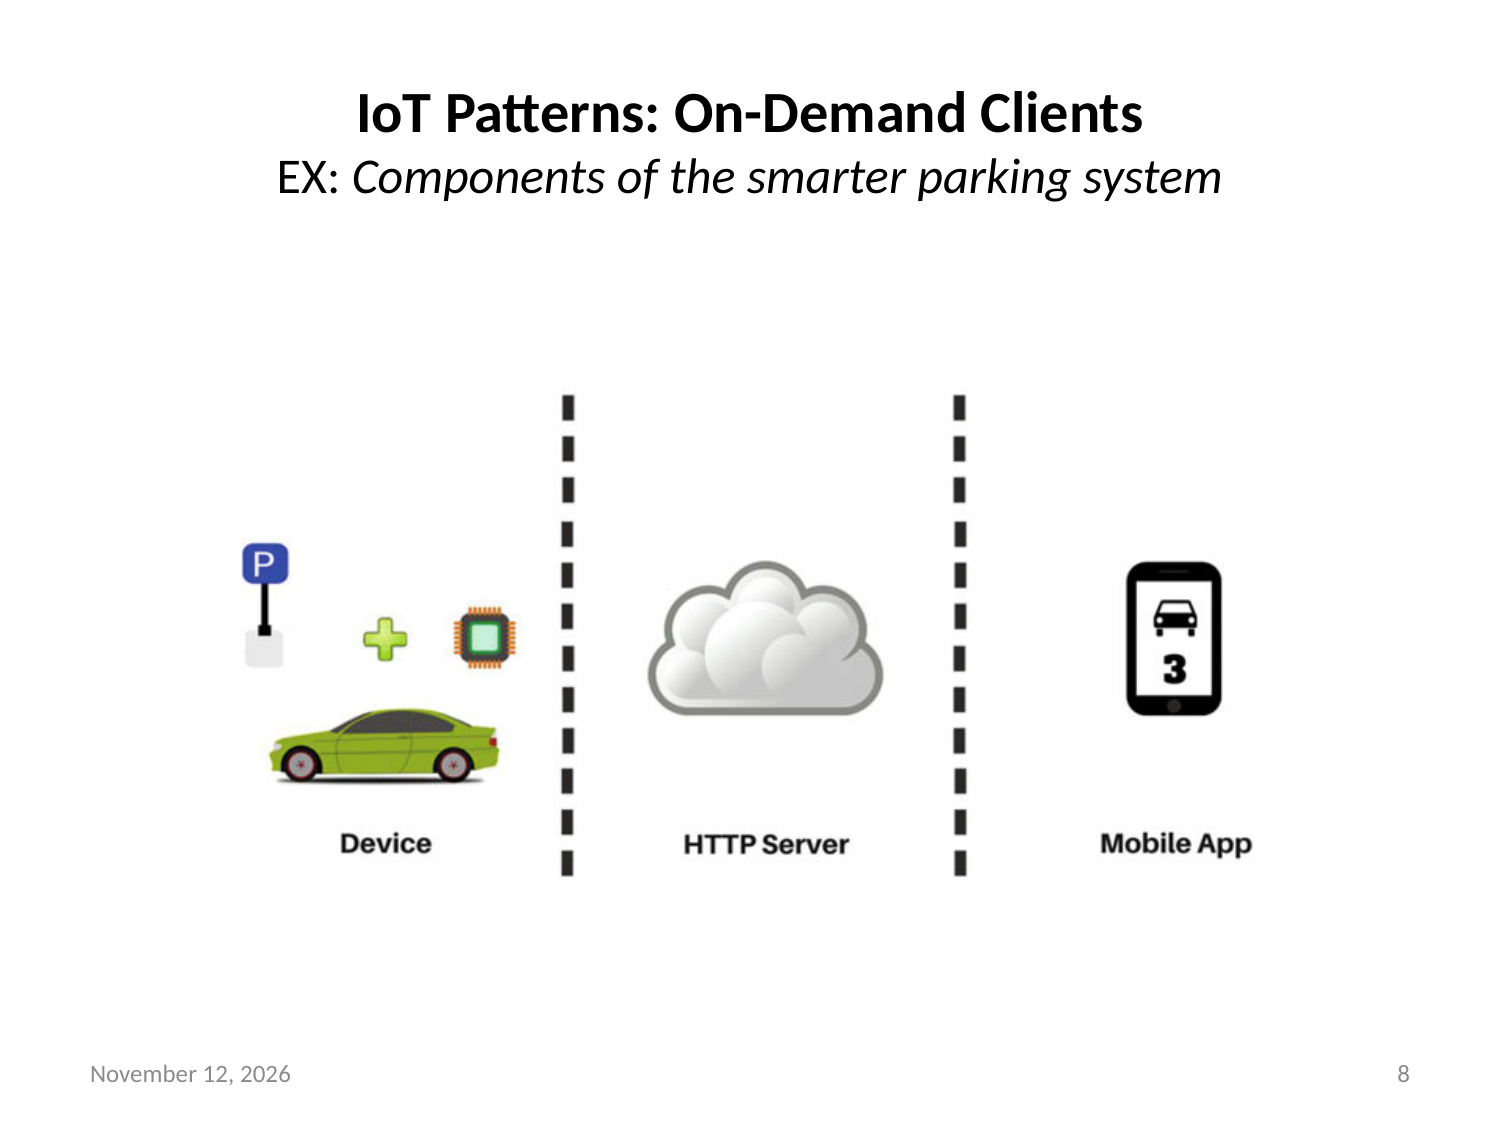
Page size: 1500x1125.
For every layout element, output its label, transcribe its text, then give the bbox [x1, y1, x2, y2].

title IoT Patterns: On-Demand Clients EX: Components of the smarter parking system [75, 45, 1425, 233]
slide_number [75, 1042, 425, 1103]
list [241, 387, 1259, 880]
slide_number 8 [1074, 1042, 1425, 1103]
